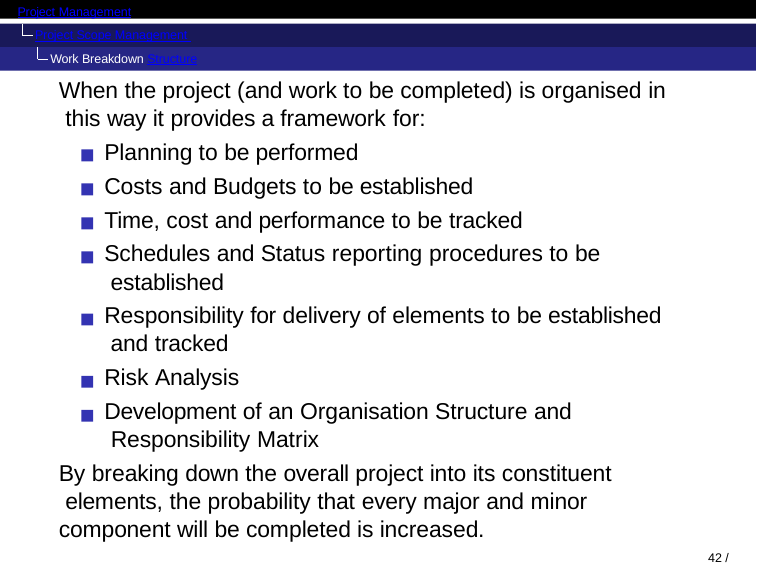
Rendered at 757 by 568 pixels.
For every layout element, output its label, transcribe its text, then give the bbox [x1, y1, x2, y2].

text_box [0, 23, 33, 47]
text_box Project Scope Management Work Breakdown Structure [33, 16, 202, 66]
text_box When the project (and work to be completed) is organised in this way it provides a framework for: Planning to be performed Costs and Budgets to be established Time, cost and performance to be tracked Schedules and Status reporting procedures to be established Responsibility for delivery of elements to be established and tracked Risk Analysis Development of an Organisation Structure and Responsibility Matrix By breaking down the overall project into its constituent elements, the probability that every major and minor component will be completed is increased. [56, 74, 668, 542]
slide_number 42 / 53 [701, 548, 746, 568]
text_box [0, 47, 756, 71]
text_box Project Management [0, 0, 756, 19]
text_box [202, 23, 756, 47]
